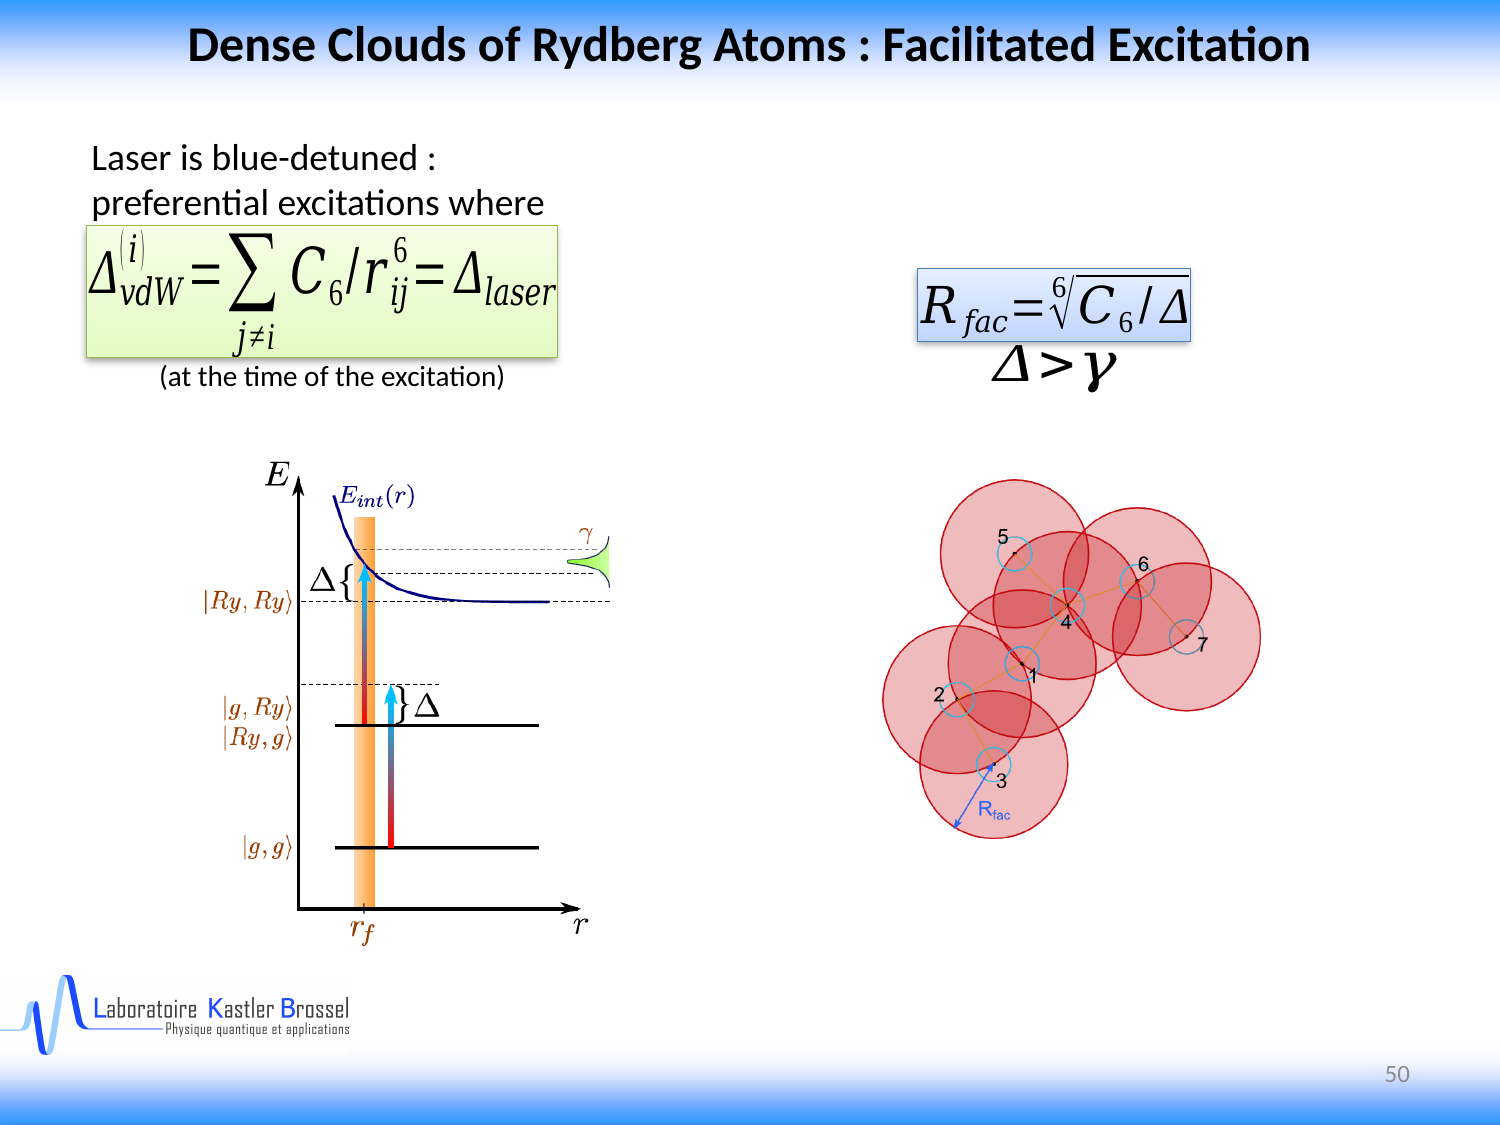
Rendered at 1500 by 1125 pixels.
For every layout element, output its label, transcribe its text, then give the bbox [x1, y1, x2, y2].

picture [0, 0, 1500, 1125]
title Dense Clouds of Rydberg Atoms : Facilitated Excitation [74, 0, 1425, 82]
slide_number 50 [1074, 1042, 1425, 1103]
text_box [76, 125, 588, 404]
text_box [918, 268, 1190, 395]
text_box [192, 456, 621, 953]
